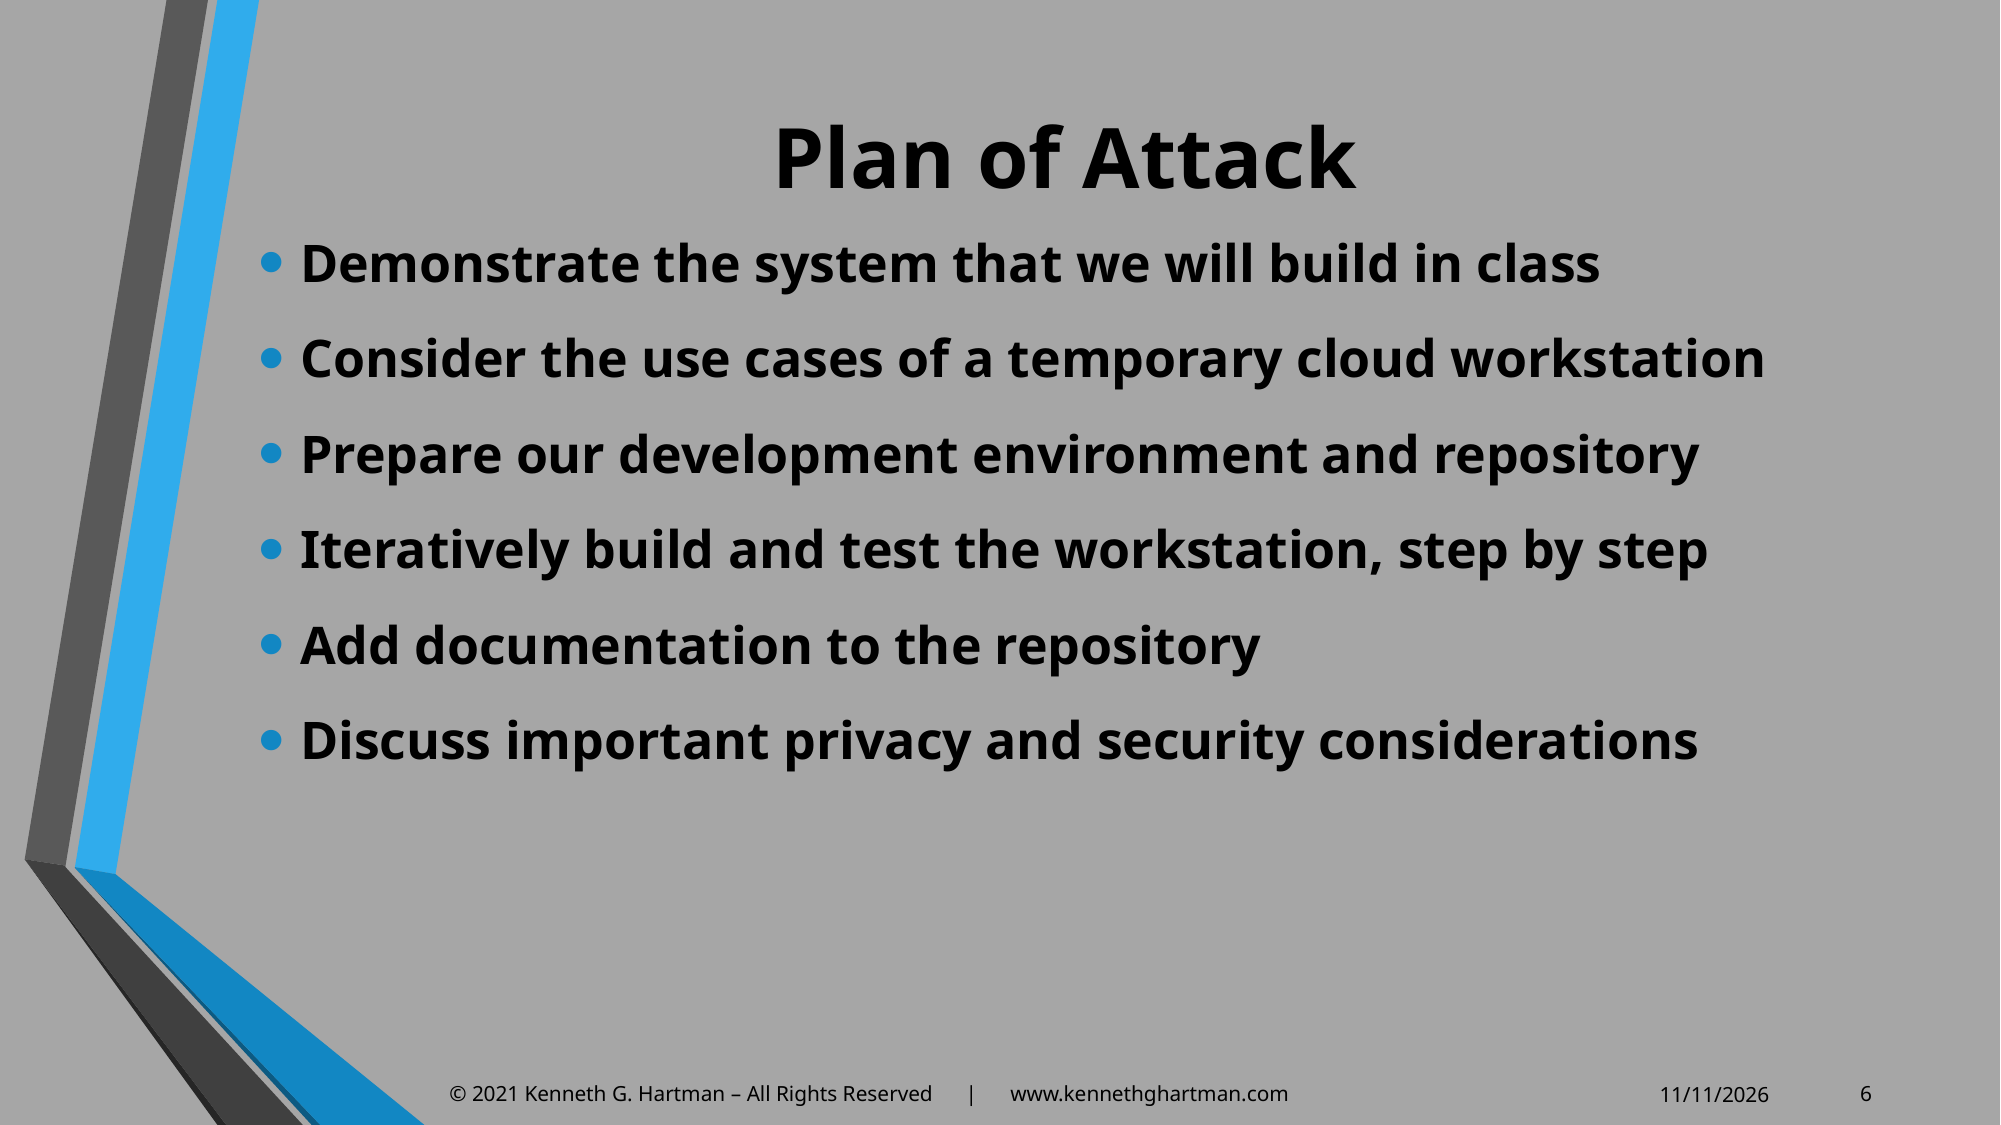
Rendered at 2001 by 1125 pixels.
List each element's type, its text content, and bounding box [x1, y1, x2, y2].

list Demonstrate the system that we will build in class Consider the use cases of a temporary cloud workstation Prepare our development environment and repository Iteratively build and test the workstation, step by step Add documentation to the repository Discuss important privacy and security considerations [243, 223, 1887, 950]
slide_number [1597, 1066, 1784, 1125]
slide_number 6 [1796, 1065, 1887, 1125]
title Plan of Attack [243, 70, 1887, 223]
footer © 2021 Kenneth G. Hartman – All Rights Reserved | www.kennethghartman.com [434, 1065, 1597, 1125]
